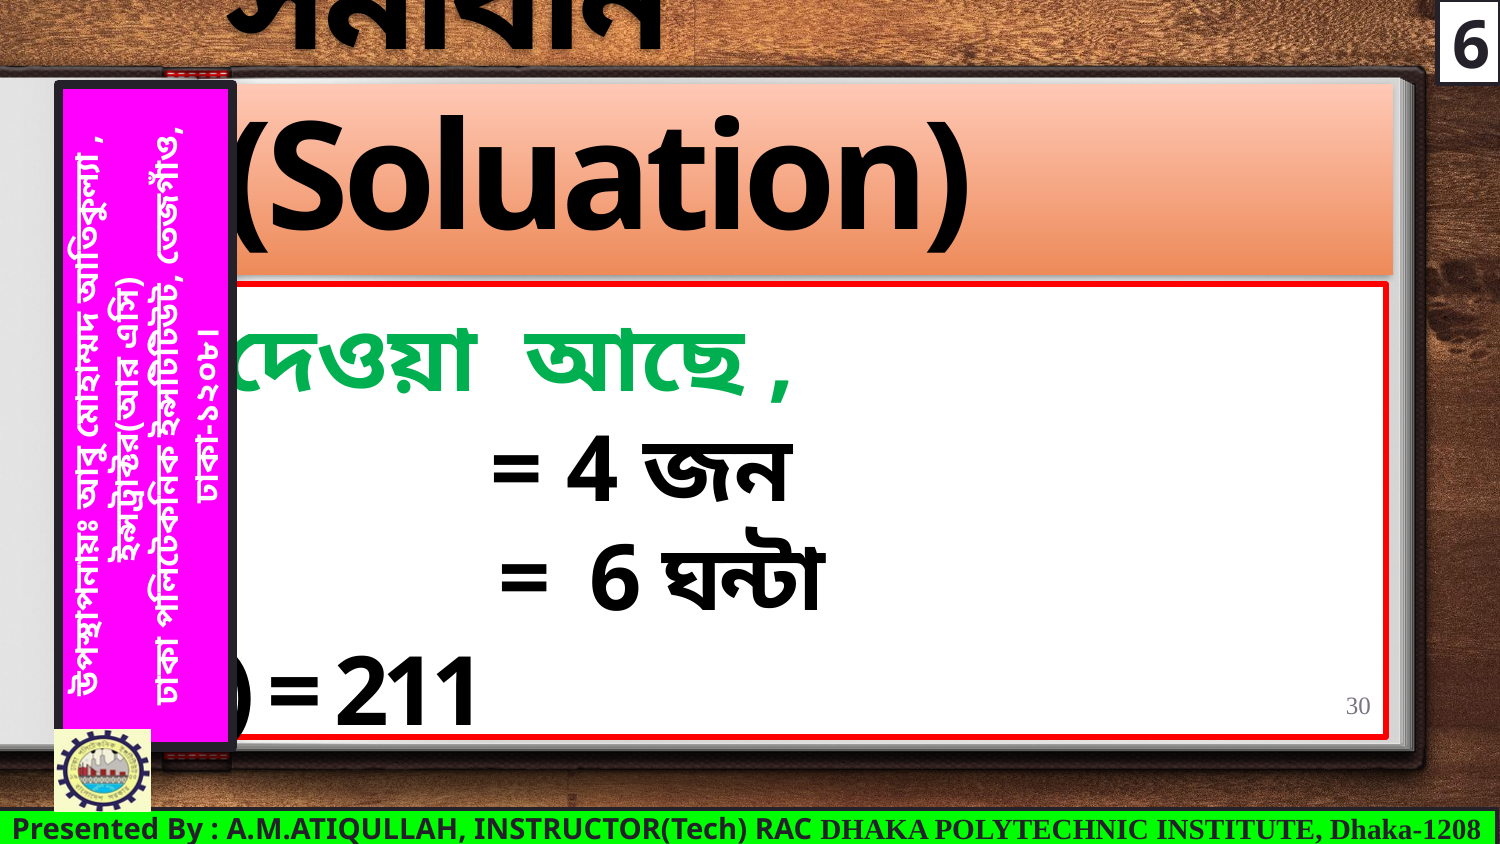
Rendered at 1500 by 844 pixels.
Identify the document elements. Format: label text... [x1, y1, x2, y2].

title সমাধান (Soluation) [233, 84, 1393, 275]
text_box 6 [1435, 0, 1500, 86]
slide_number 30 [1295, 672, 1386, 737]
text_box উপস্থাপনায়ঃ আবু মোহাম্মদ আতিকুল্যা , ইন্সট্রাক্টর(আর এসি) ঢাকা পলিটেকনিক ইন্সটিটিউট, তেজগাঁও, ঢাকা-১২০৮। [58, 84, 233, 747]
picture [0, 0, 1500, 844]
text_box Presented By : A.M.ATIQULLAH, INSTRUCTOR(Tech) RAC DHAKA POLYTECHNIC INSTITUTE, Dhaka-1208 [0, 807, 1499, 844]
